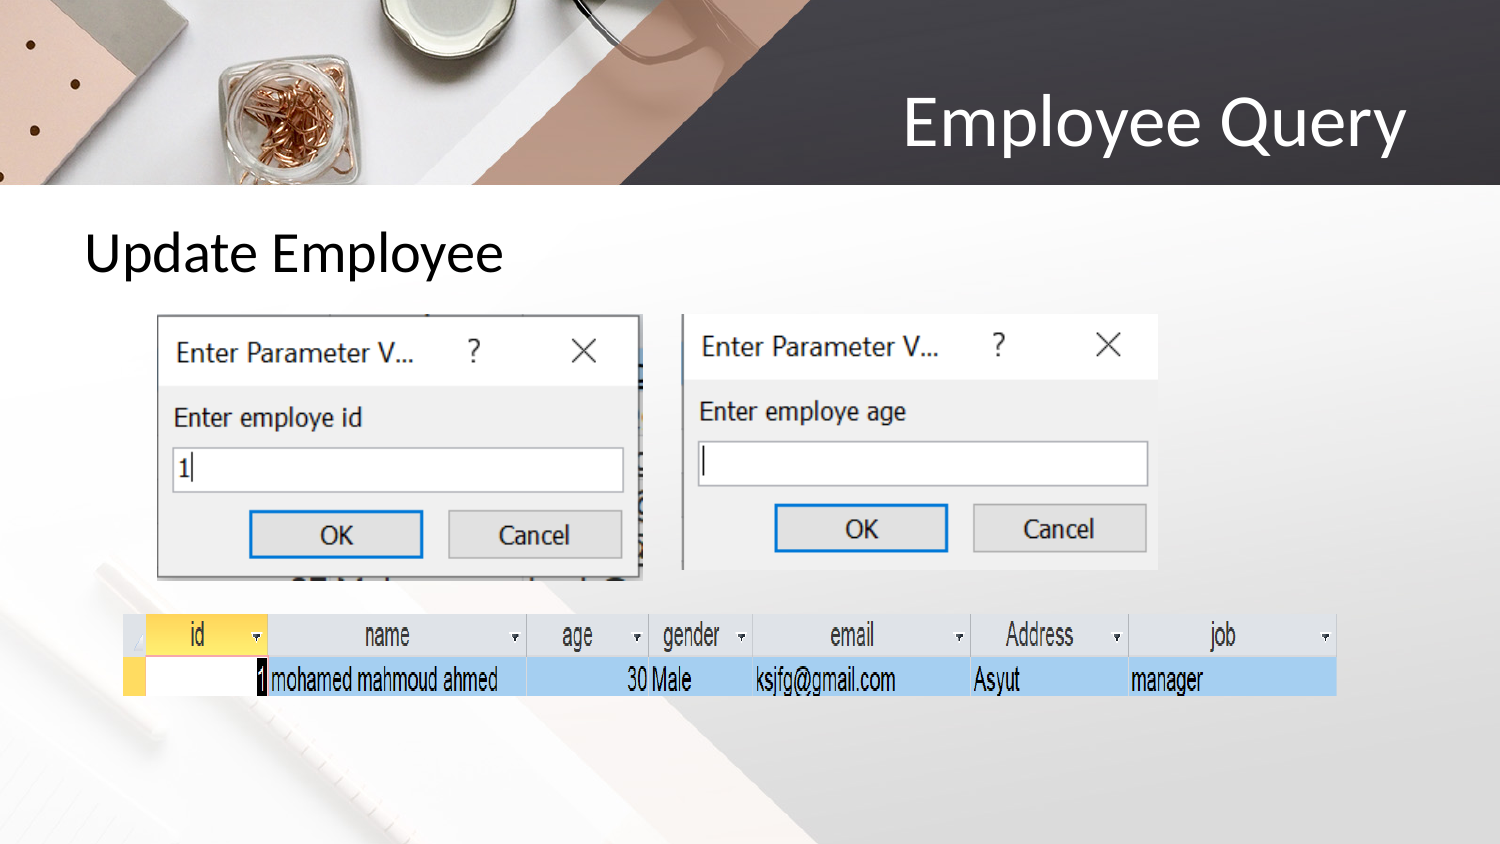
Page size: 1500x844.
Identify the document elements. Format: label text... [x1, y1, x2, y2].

list Update Employee [70, 206, 1423, 745]
title Employee Query [70, 53, 1423, 179]
picture [0, 0, 1500, 844]
